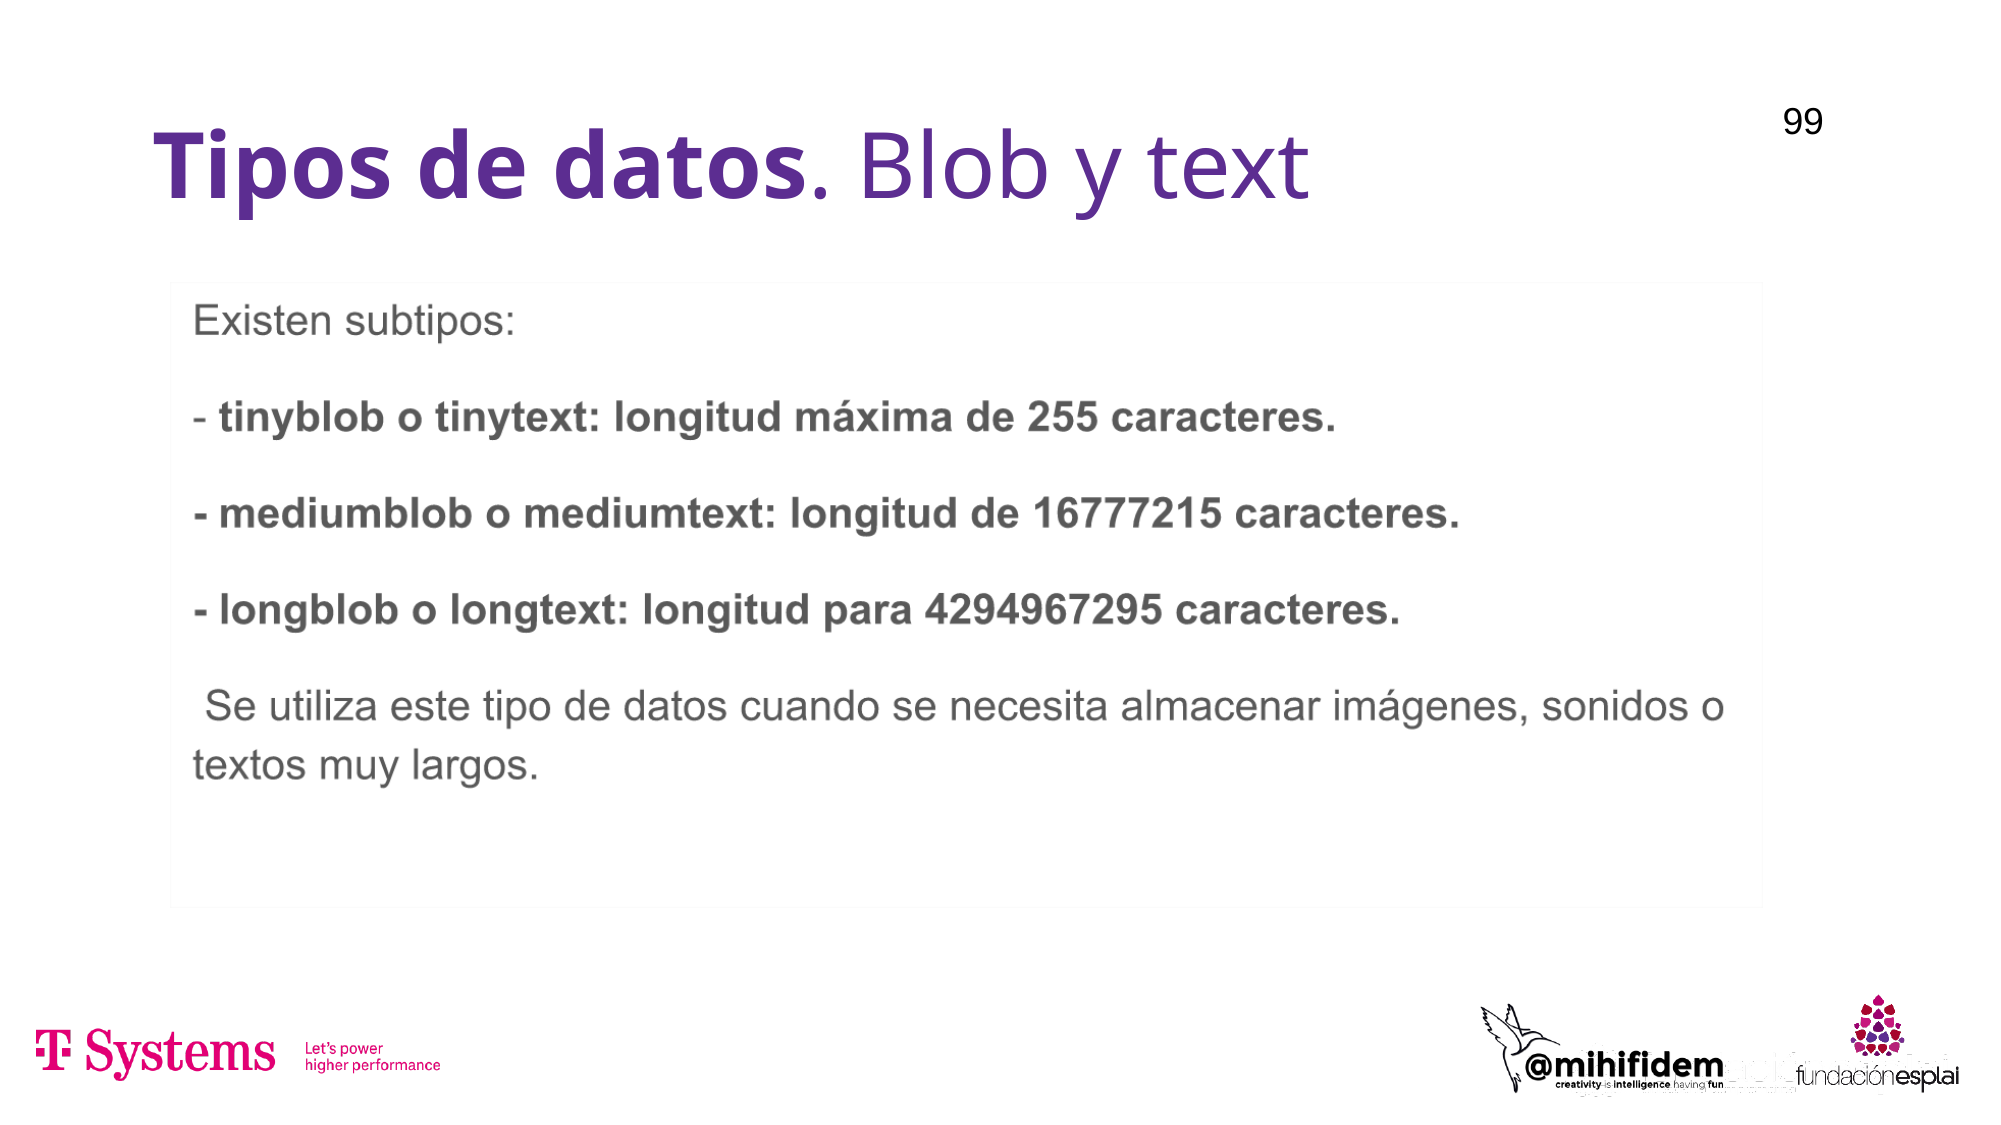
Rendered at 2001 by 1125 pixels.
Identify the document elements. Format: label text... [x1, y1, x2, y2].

picture [170, 281, 1763, 908]
text_box 99 [1767, 89, 1863, 150]
picture [36, 1027, 440, 1081]
picture [1472, 986, 1965, 1103]
text_box Tipos de datos. Blob y text [137, 59, 1863, 278]
